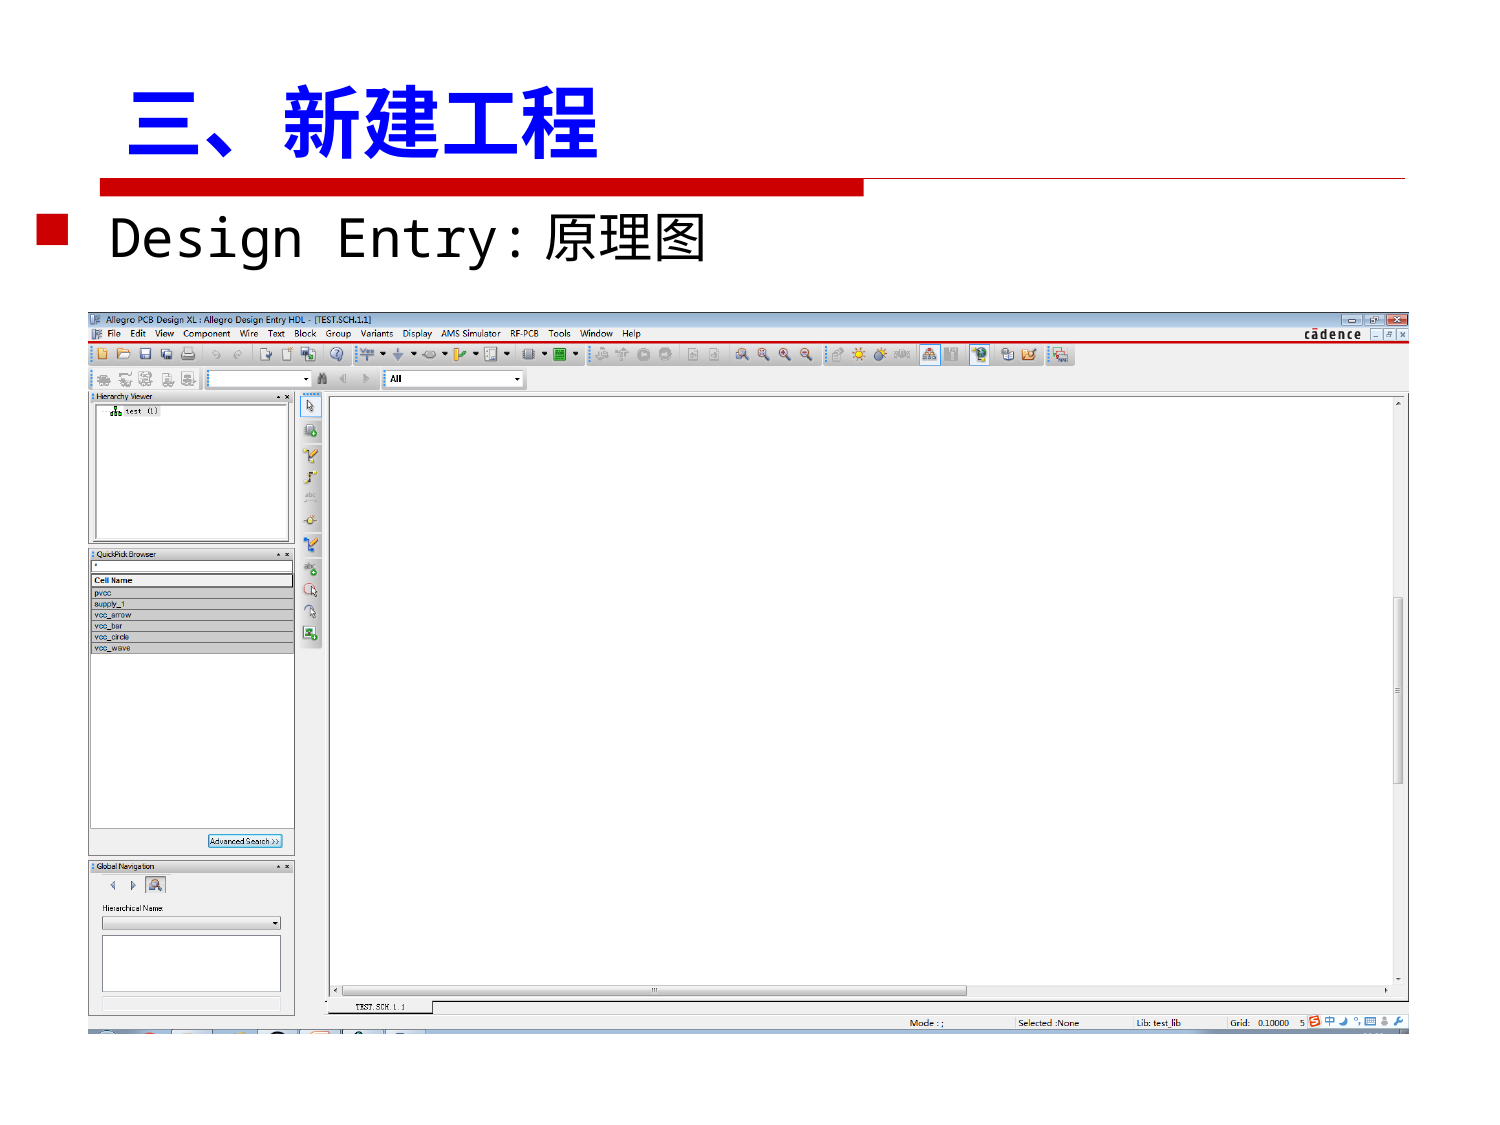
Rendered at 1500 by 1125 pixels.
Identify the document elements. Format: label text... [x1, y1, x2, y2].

text_box Design Entry:原理图 [17, 196, 1459, 1047]
picture [88, 312, 1410, 1034]
text_box 三、新建工程 [109, 66, 1388, 177]
